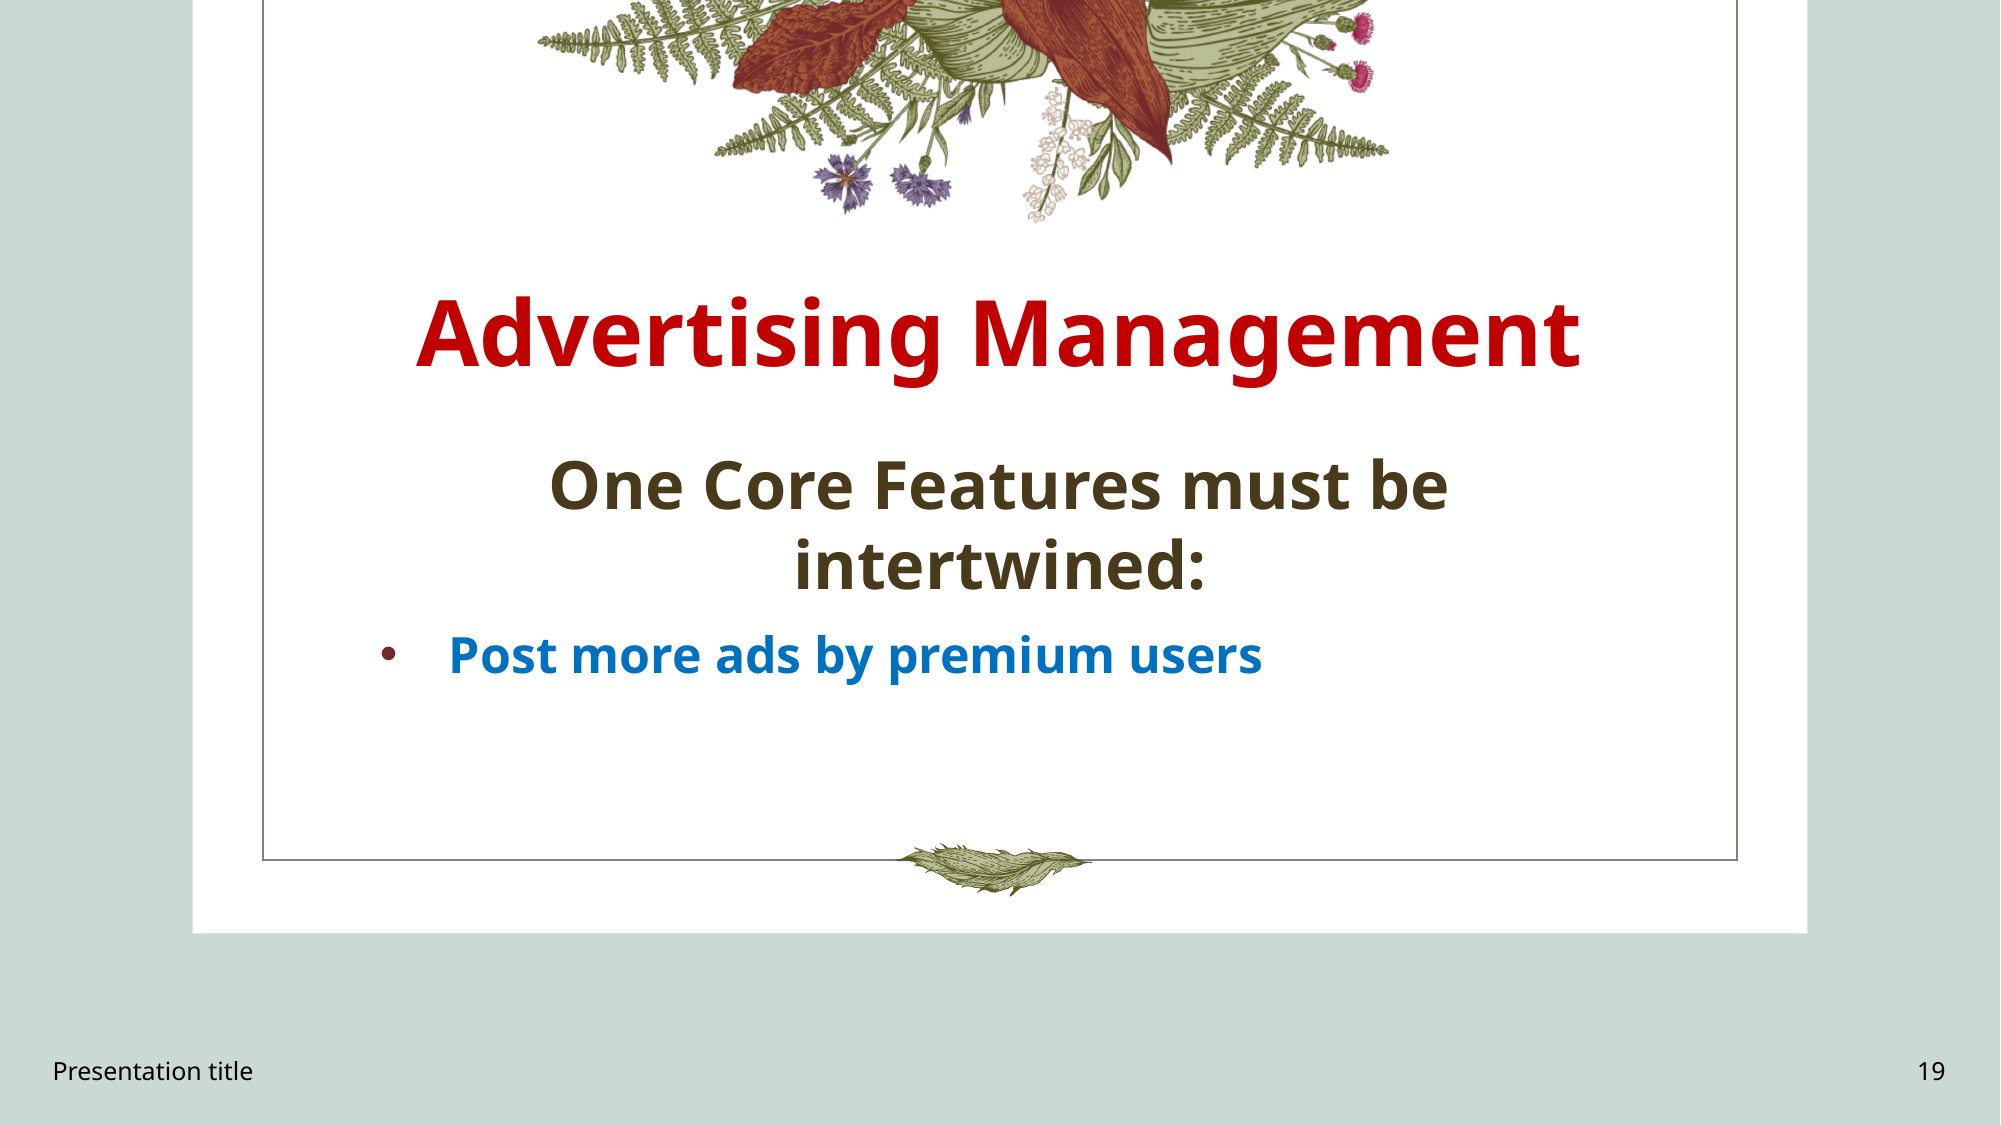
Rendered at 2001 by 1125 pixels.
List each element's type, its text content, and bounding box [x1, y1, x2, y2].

picture [894, 878, 1093, 897]
picture [535, 0, 1416, 228]
footer Presentation title [37, 1042, 713, 1103]
slide_number 19 [1510, 1042, 1961, 1103]
title Advertising Management [286, 228, 1714, 446]
list One Core Features must be intertwined: Post more ads by premium users [364, 435, 1636, 878]
